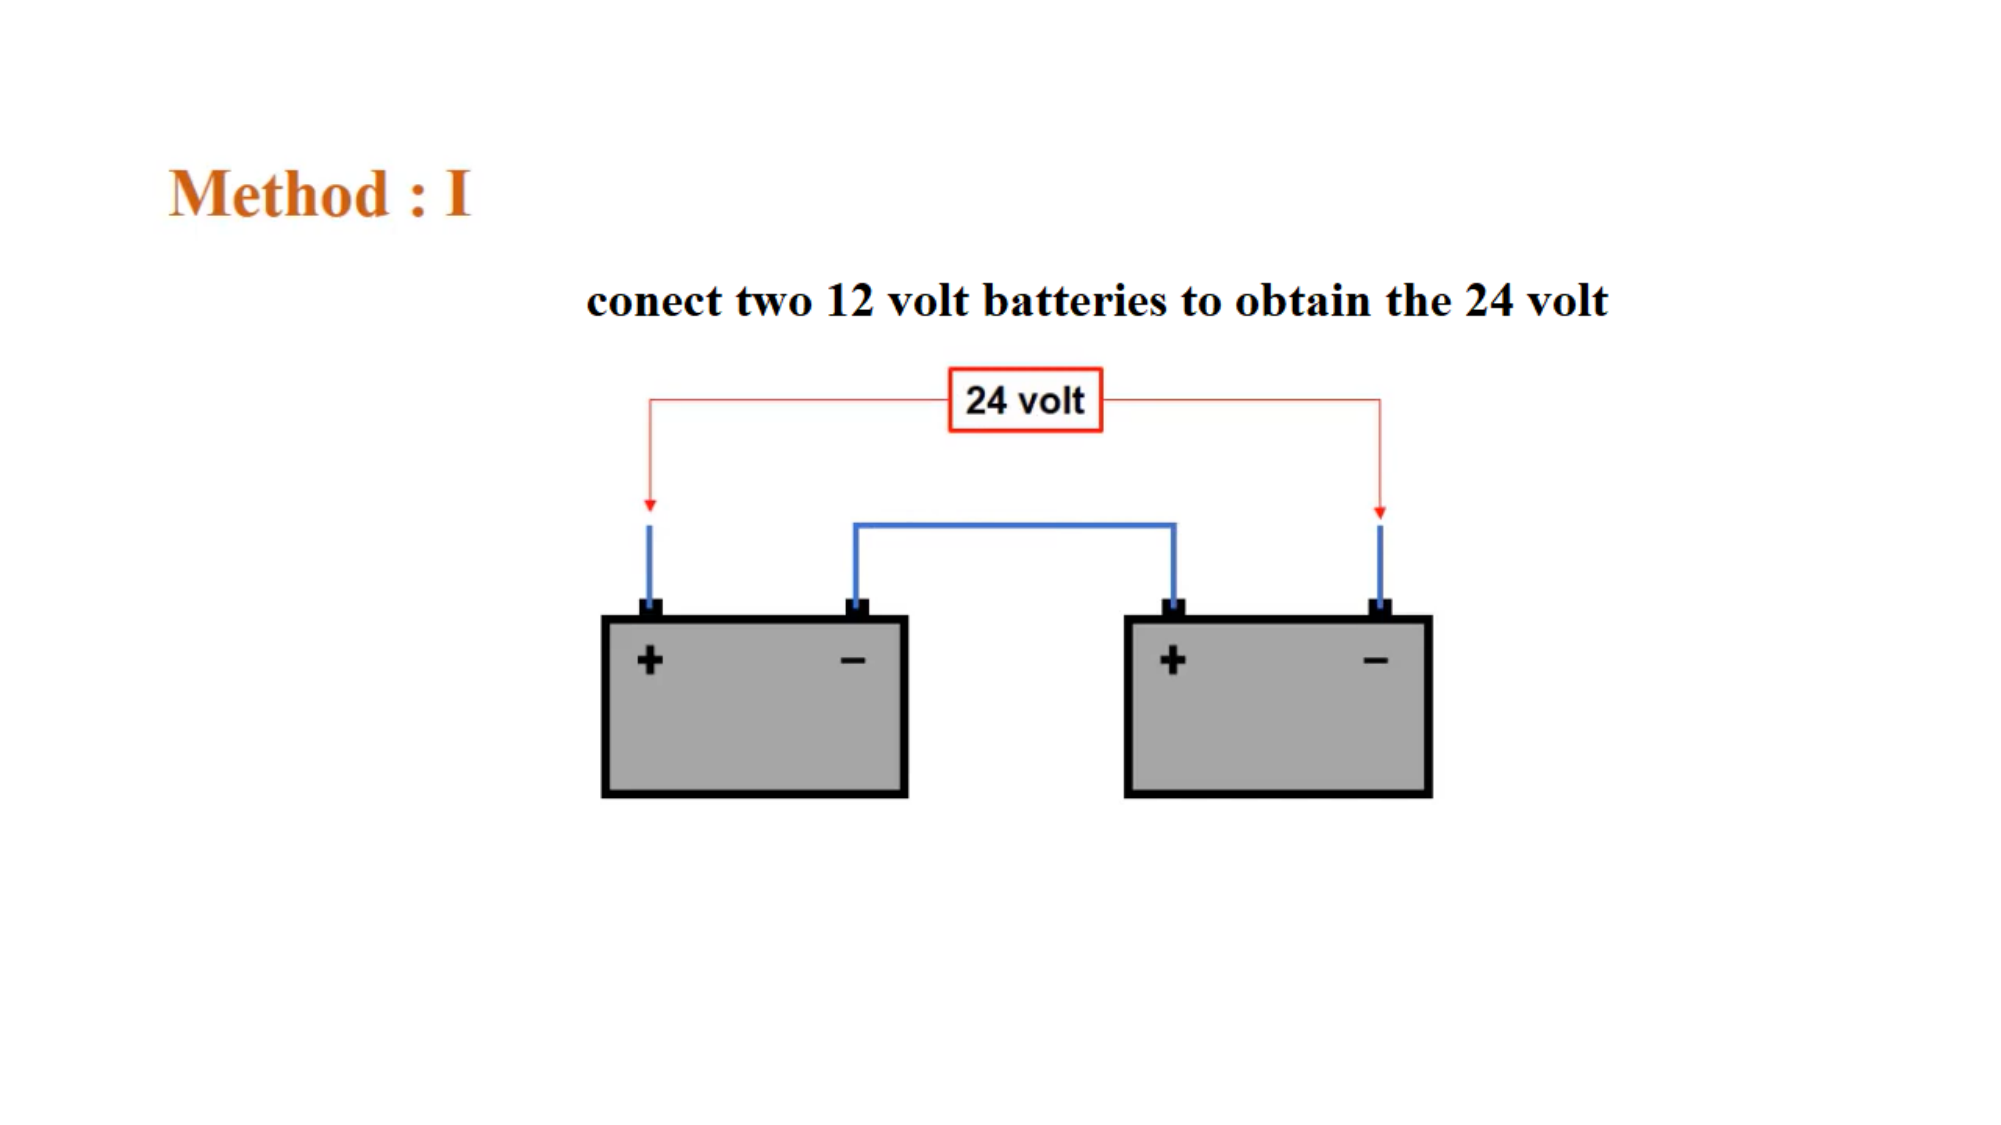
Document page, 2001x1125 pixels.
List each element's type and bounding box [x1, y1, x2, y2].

picture [152, 136, 1654, 819]
